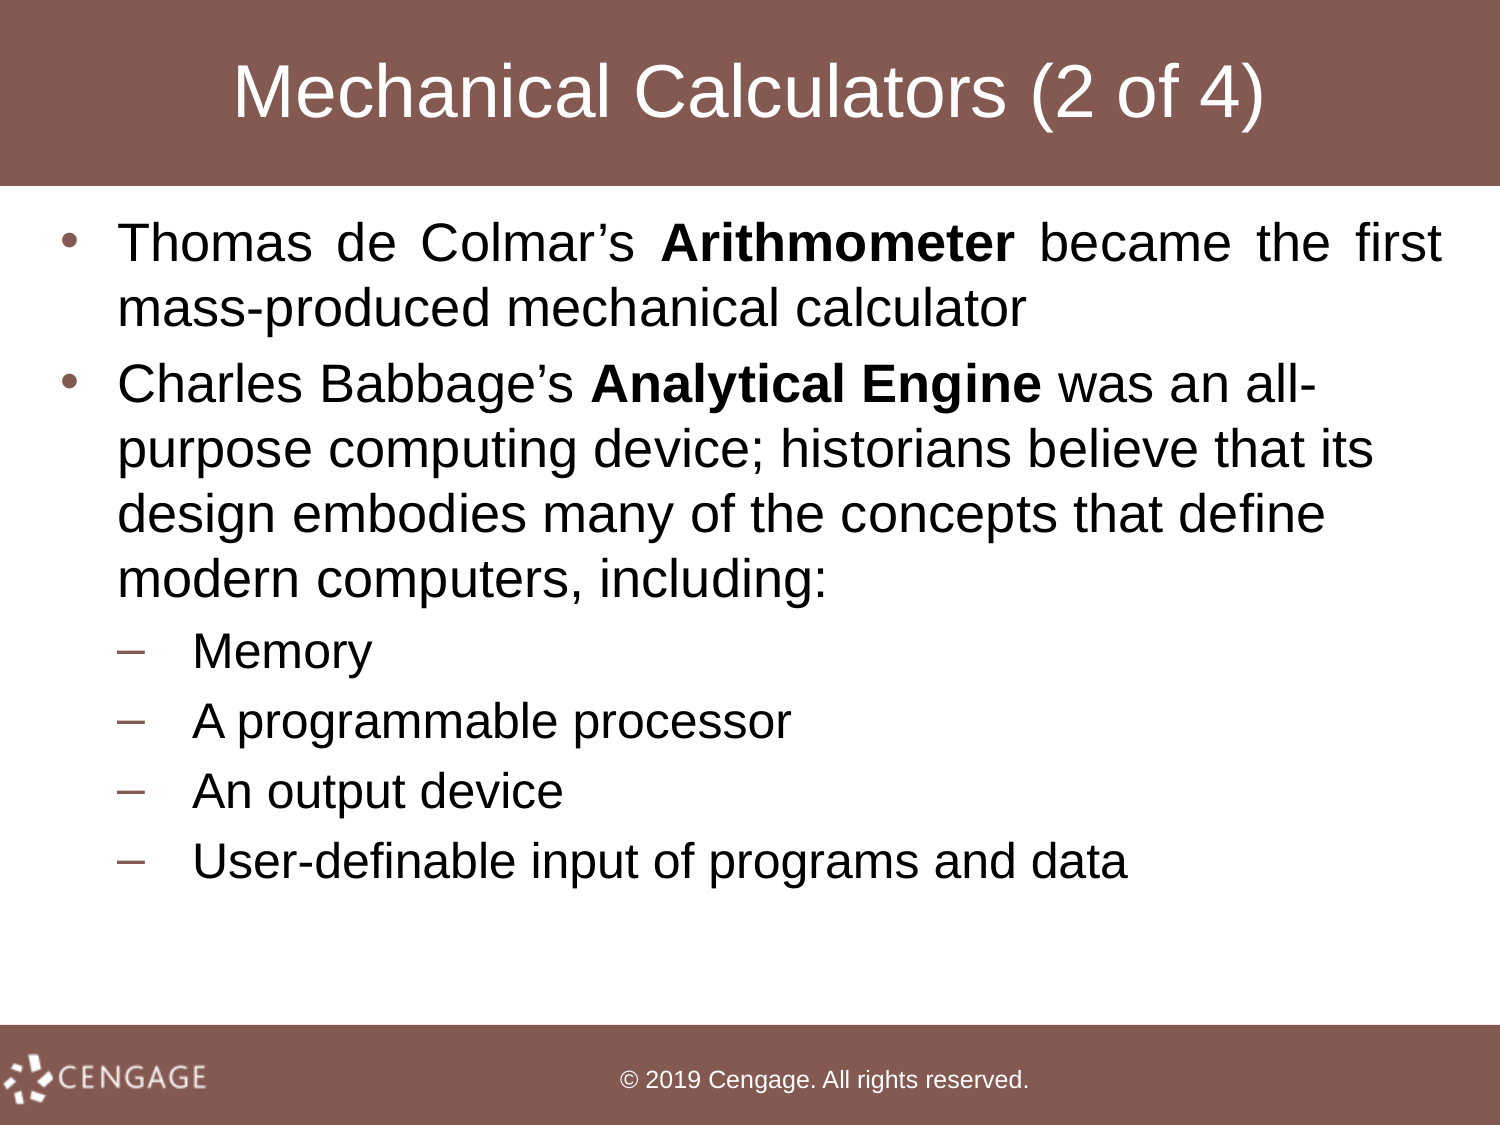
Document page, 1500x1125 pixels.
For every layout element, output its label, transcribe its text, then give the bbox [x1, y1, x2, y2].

picture [0, 1051, 211, 1106]
title Mechanical Calculators (2 of 4) [75, 2, 1425, 173]
list Thomas de Colmar’s Arithmometer became the first mass-produced mechanical calculator Charles Babbage’s Analytical Engine was an all-purpose computing device; historians believe that its design embodies many of the concepts that define modern computers, including: Memory A programmable processor An output device User-definable input of programs and data [45, 200, 1459, 1017]
